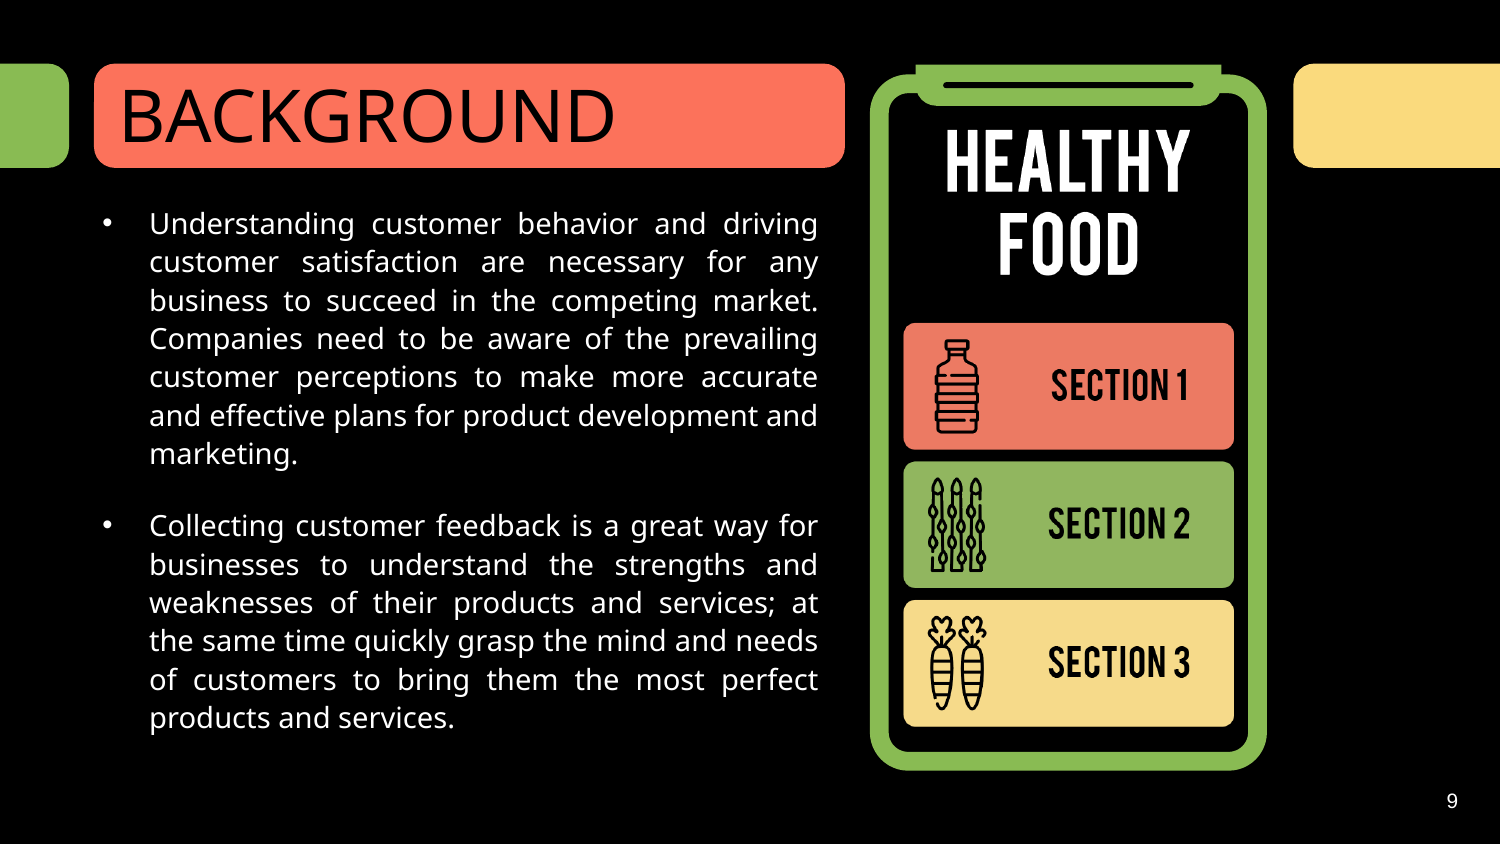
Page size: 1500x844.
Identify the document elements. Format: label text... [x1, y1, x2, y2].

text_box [915, 64, 1222, 106]
picture [879, 83, 1258, 762]
subtitle Understanding customer behavior and driving customer satisfaction are necessary for any business to succeed in the competing market. Companies need to be aware of the prevailing customer perceptions to make more accurate and effective plans for product development and marketing. Collecting customer feedback is a great way for businesses to understand the strengths and weaknesses of their products and services; at the same time quickly grasp the mind and needs of customers to bring them the most perfect products and services. [87, 186, 835, 743]
title BACKGROUND [118, 69, 750, 145]
text_box 9 [1431, 780, 1474, 821]
